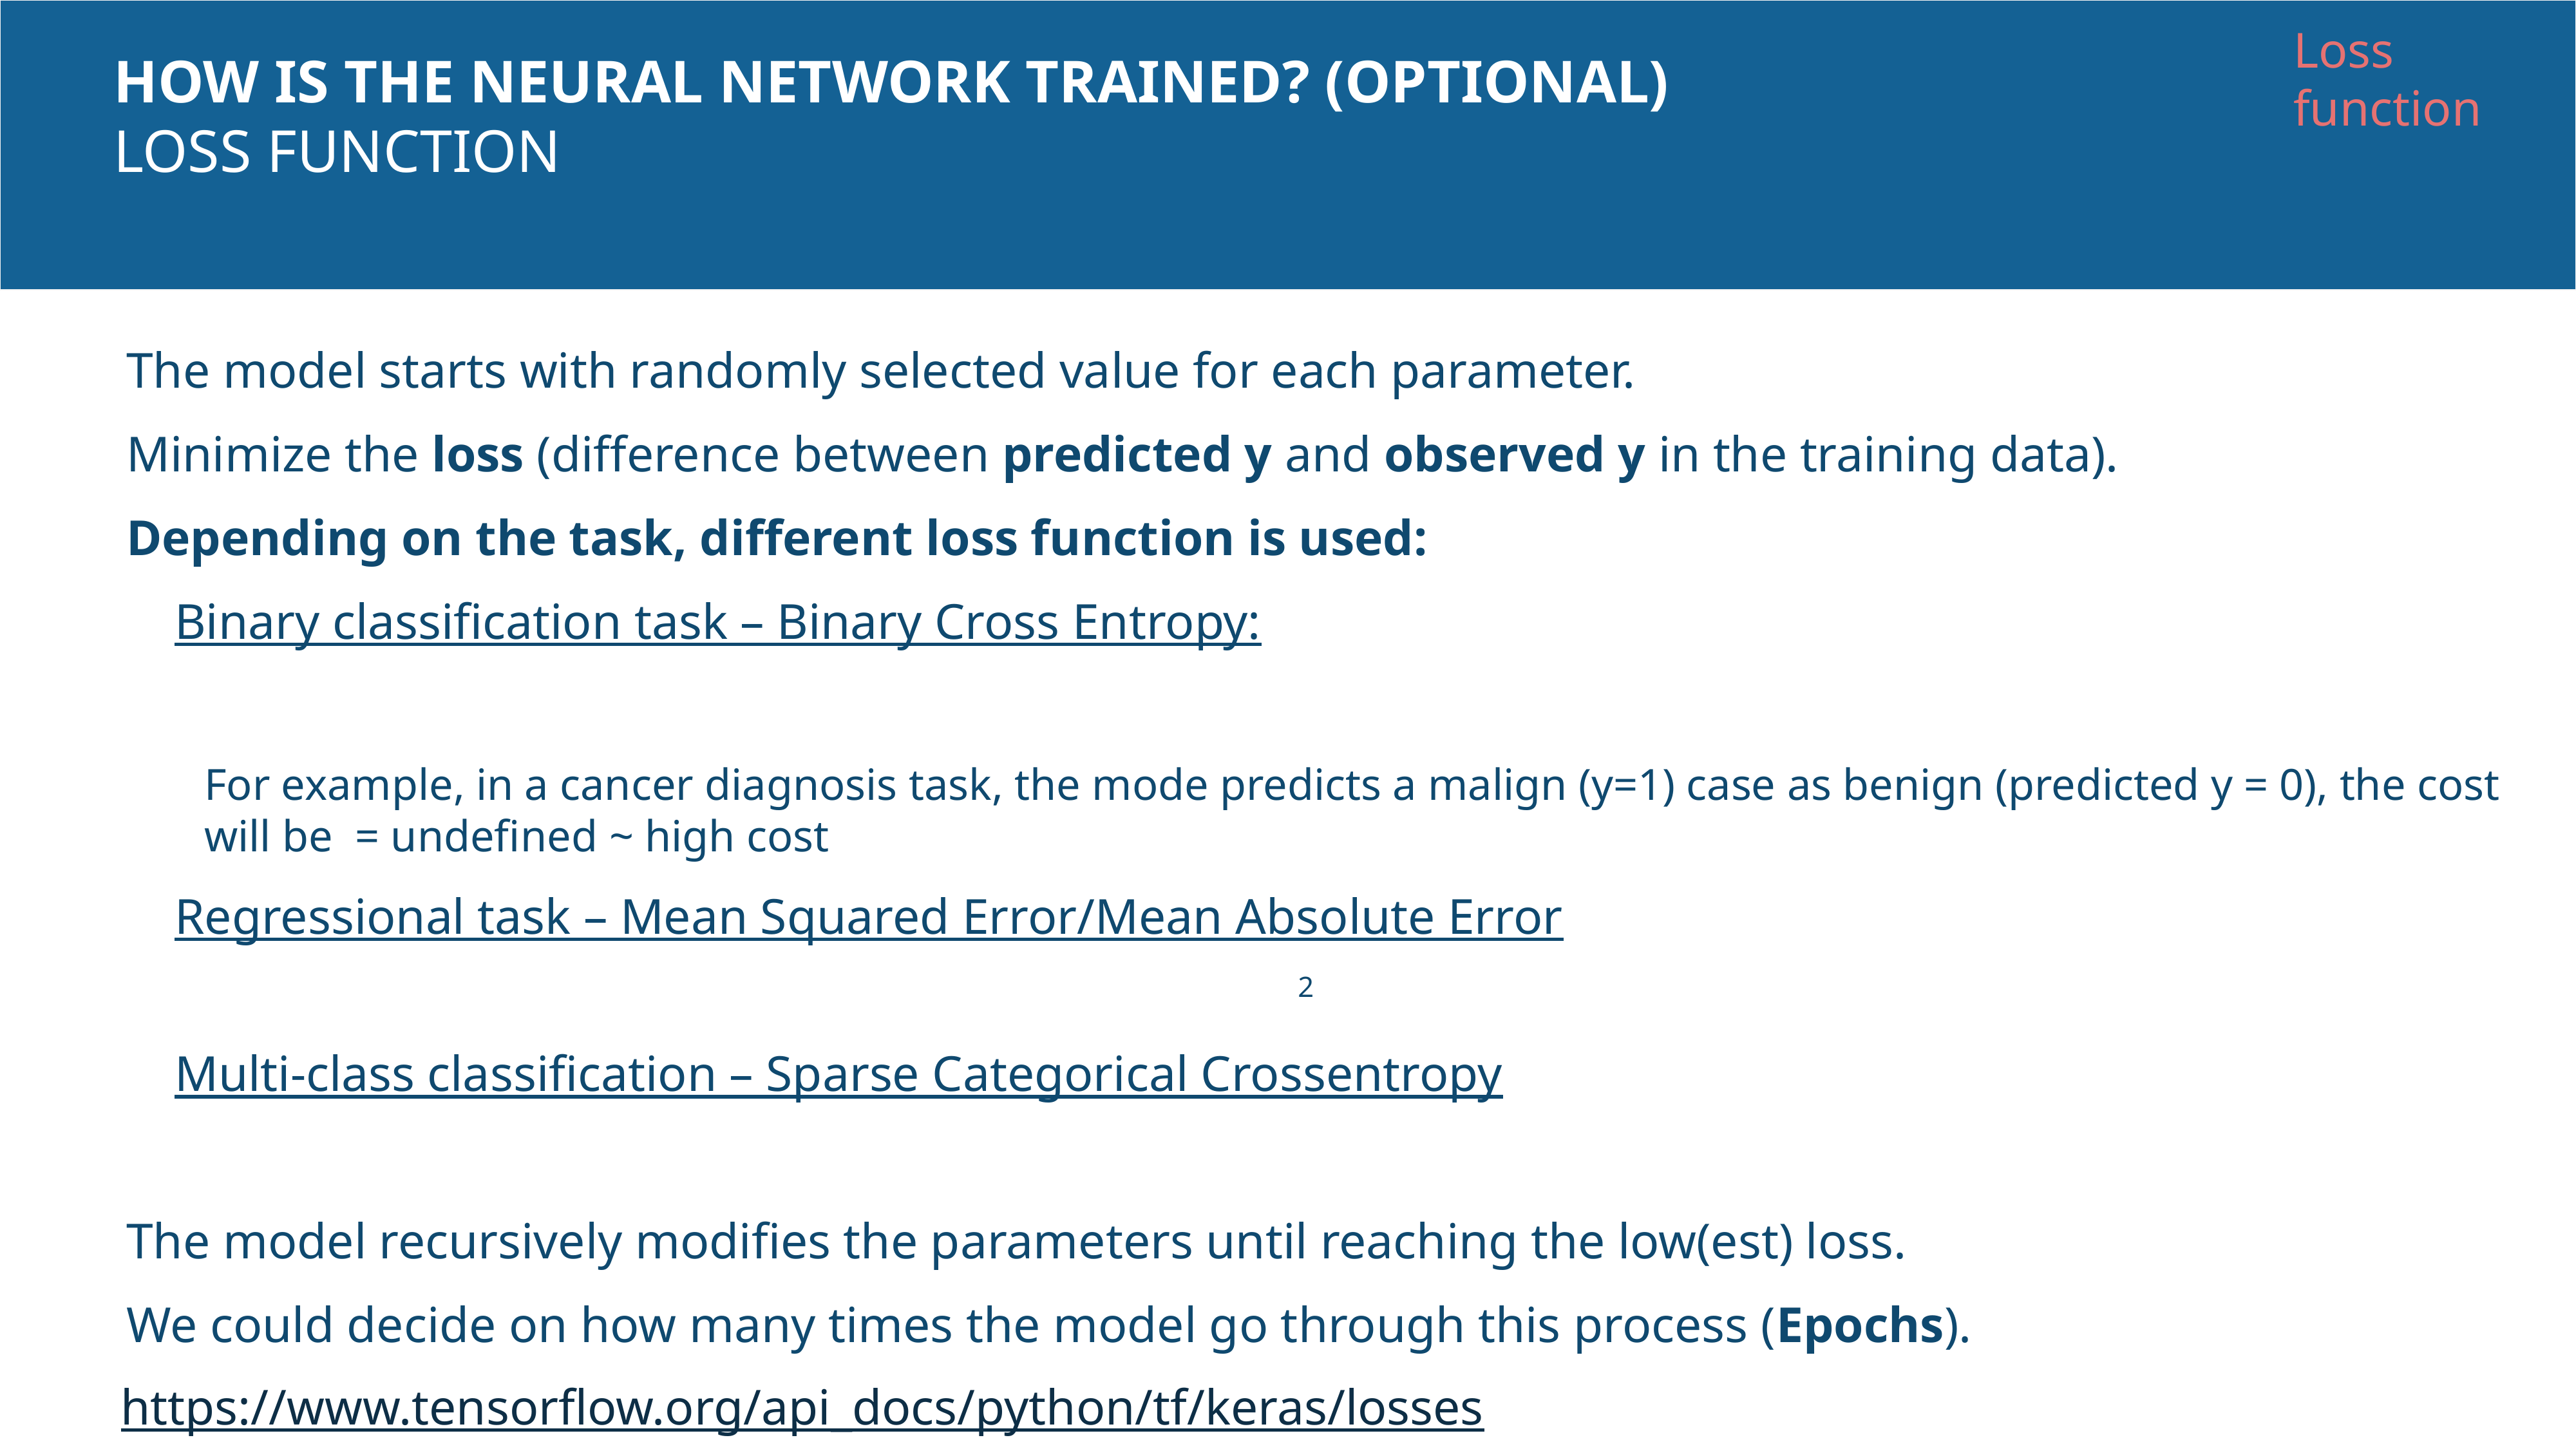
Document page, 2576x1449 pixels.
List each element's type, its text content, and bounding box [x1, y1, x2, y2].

title How is the neural network trained? (Optional) Loss function [88, 19, 2387, 210]
text_box https://www.tensorflow.org/api_docs/python/tf/keras/losses [111, 1371, 1962, 1449]
text_box Loss function [2284, 15, 2576, 140]
